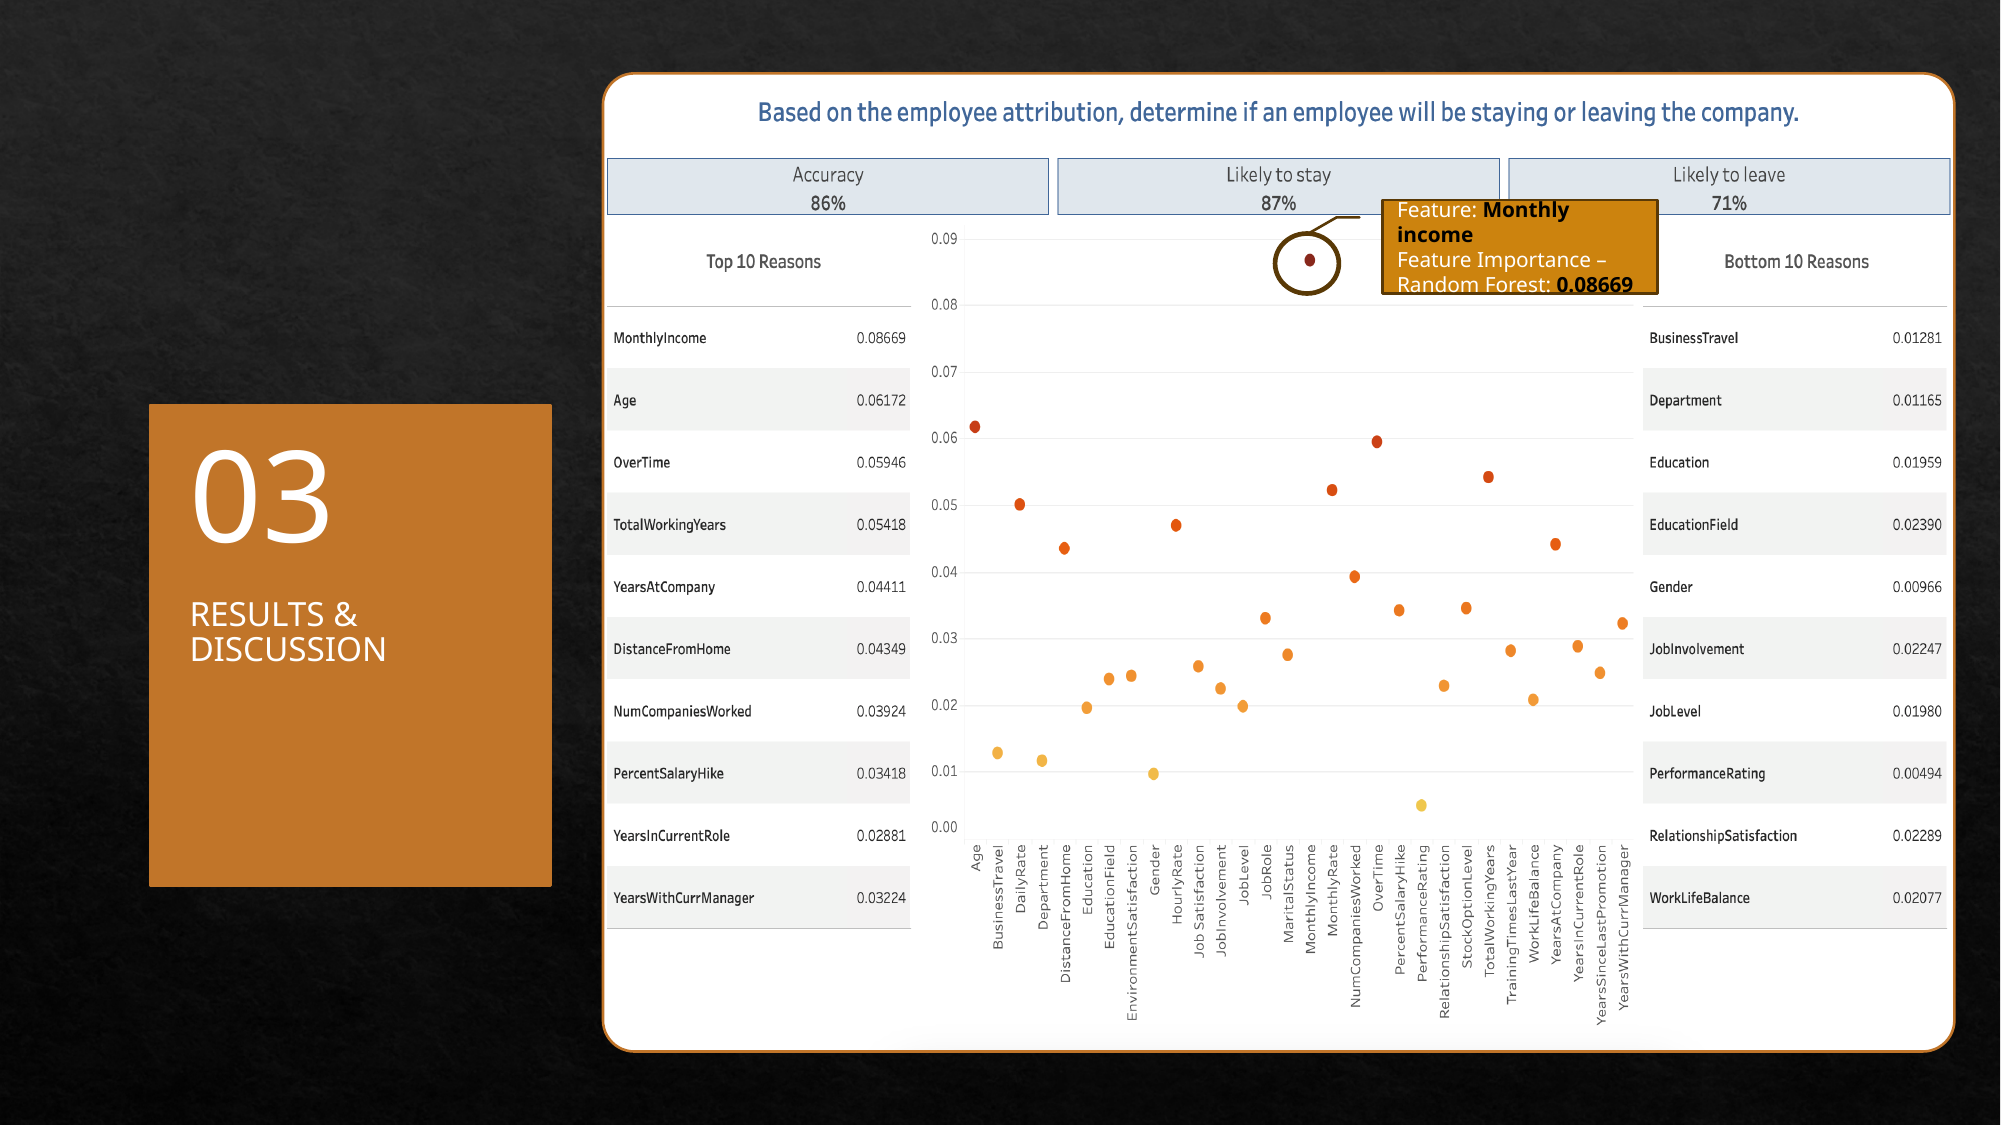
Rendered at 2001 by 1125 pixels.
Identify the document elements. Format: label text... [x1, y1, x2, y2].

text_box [149, 404, 551, 886]
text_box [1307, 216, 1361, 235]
text_box Feature: Monthly income Feature Importance – Random Forest: 0.08669 [1381, 199, 1659, 295]
text_box [1273, 232, 1341, 295]
text_box [601, 72, 1956, 1053]
